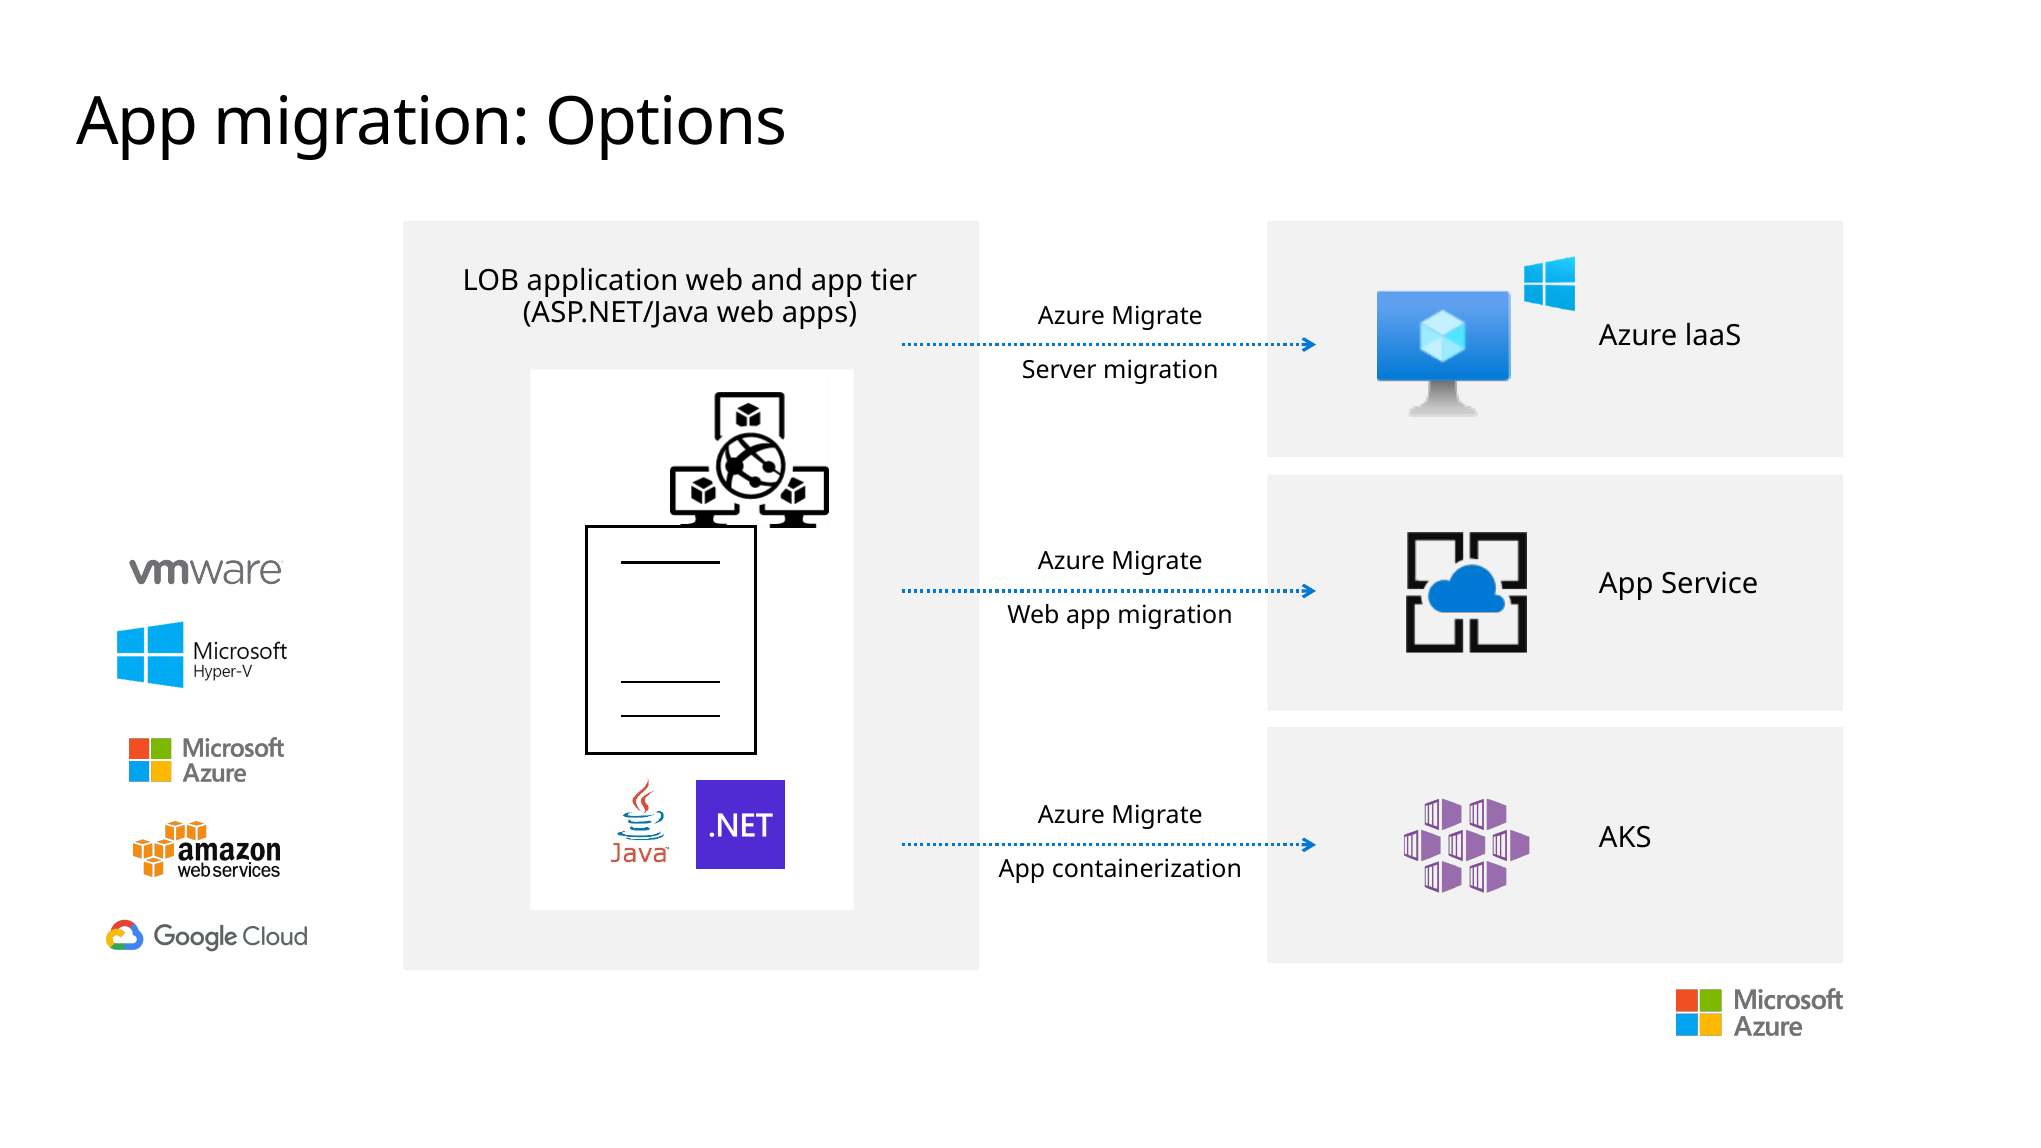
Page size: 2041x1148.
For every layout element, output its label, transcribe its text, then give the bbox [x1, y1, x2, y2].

picture [1406, 532, 1527, 655]
text_box Azure laaS [1568, 304, 1885, 368]
text_box Azure Migrate Web app migration [967, 592, 1274, 654]
text_box Azure Migrate App containerization [967, 846, 1274, 907]
text_box [530, 369, 854, 911]
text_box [76, 550, 387, 1023]
picture [1524, 256, 1575, 311]
text_box Azure Migrate App containerization [967, 778, 1274, 844]
picture [1676, 988, 1843, 1037]
text_box [1267, 727, 1843, 964]
text_box Azure Migrate Web app migration [967, 524, 1274, 590]
picture [596, 775, 685, 865]
picture [1336, 782, 1596, 909]
text_box App Service [1568, 552, 1885, 616]
title App migration: Options [76, 72, 1968, 209]
text_box Azure Migrate Server migration [967, 345, 1274, 409]
picture [1377, 289, 1512, 424]
text_box [403, 220, 979, 971]
text_box [1267, 474, 1843, 711]
text_box LOB application web and app tier (ASP.NET/Java web apps) [418, 241, 962, 353]
picture [696, 779, 785, 869]
text_box [586, 526, 756, 754]
text_box [1267, 220, 1843, 457]
text_box AKS [1596, 806, 1885, 870]
picture [664, 375, 830, 528]
text_box Azure Migrate Server migration [967, 279, 1274, 344]
